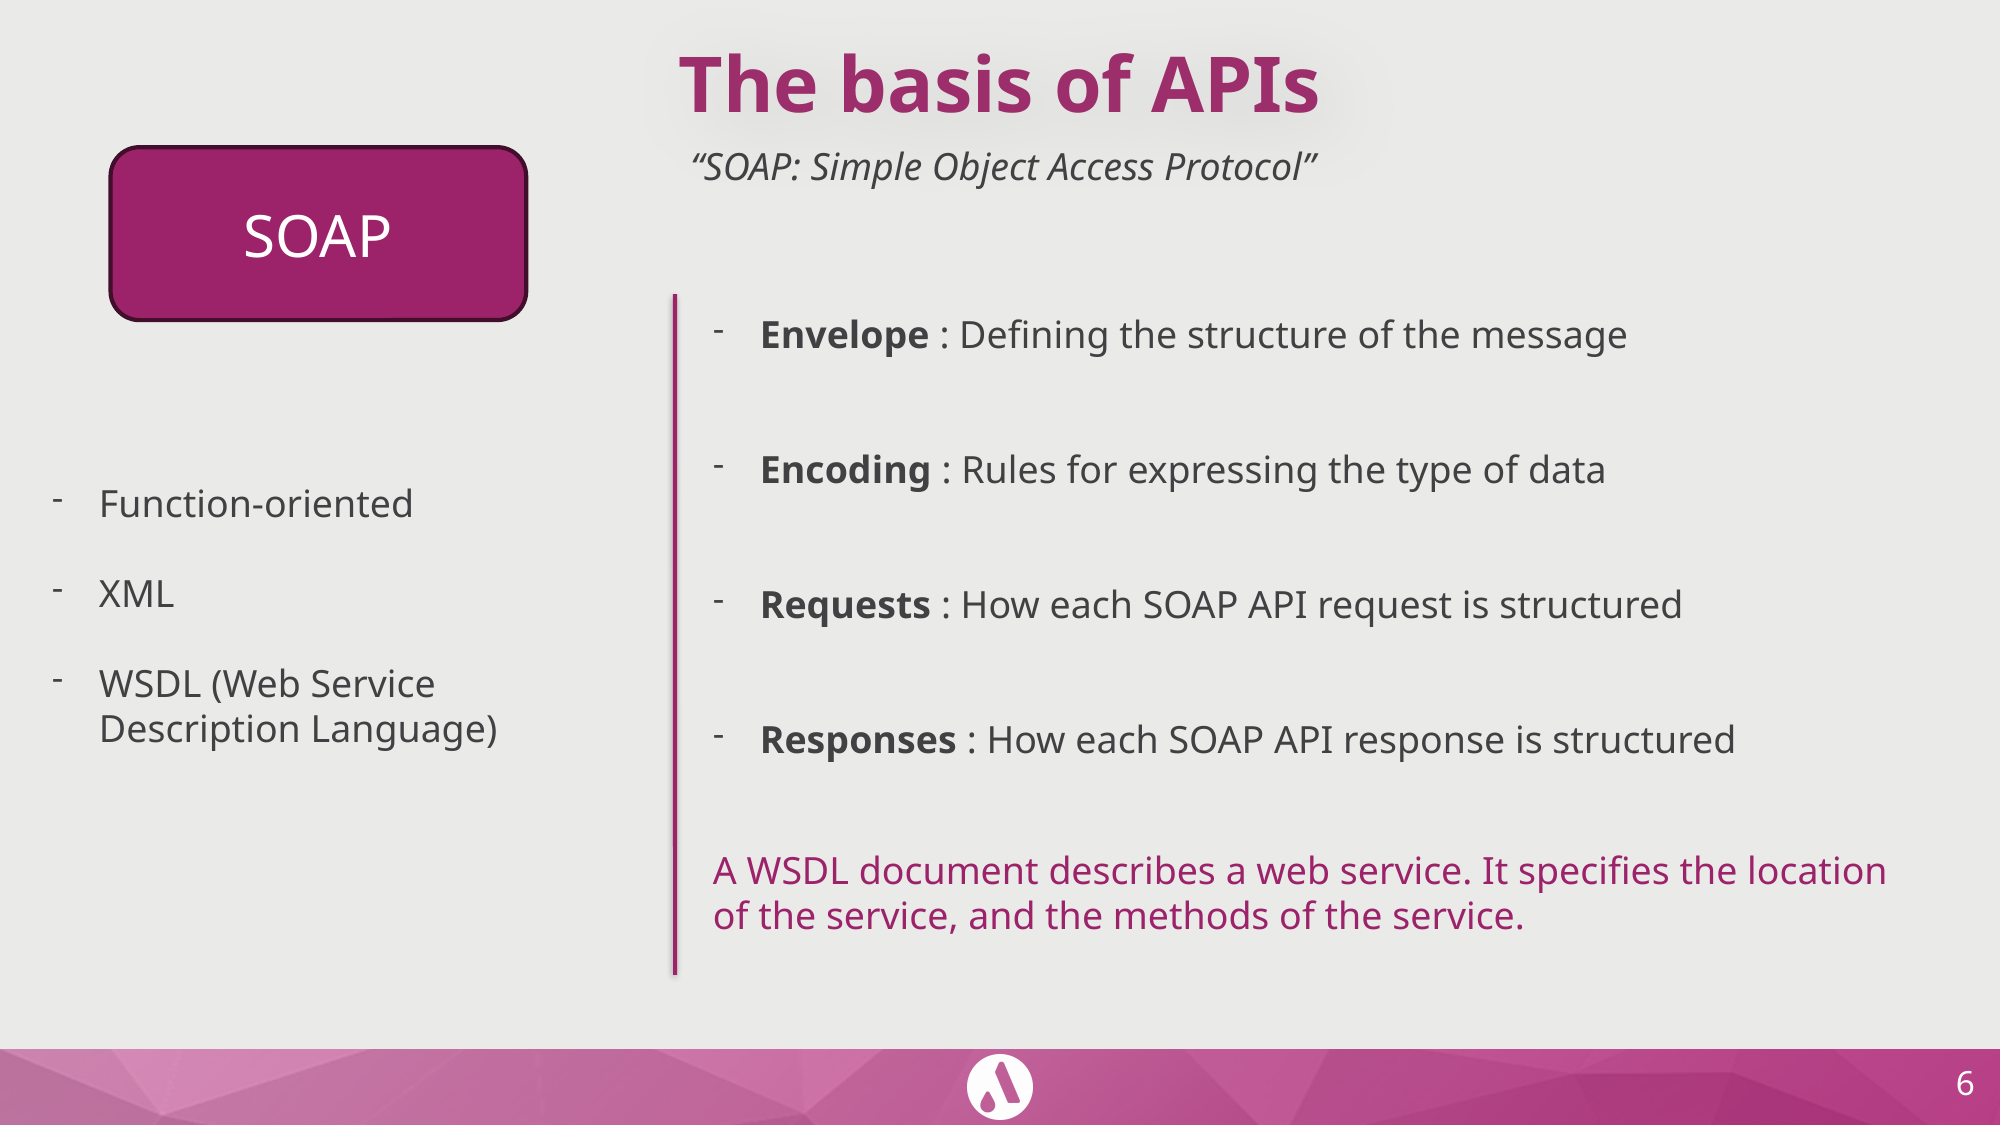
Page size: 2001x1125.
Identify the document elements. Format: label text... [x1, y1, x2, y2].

text_box Envelope : Defining the structure of the message Encoding : Rules for expressing the type of data Requests : How each SOAP API request is structured Responses : How each SOAP API response is structured [697, 303, 1943, 769]
title The basis of APIs [157, 35, 1843, 77]
text_box Function-oriented XML WSDL (Web Service Description Language) [36, 472, 574, 758]
text_box “SOAP: Simple Object Access Protocol” [0, 77, 2000, 247]
slide_number ‹#› [1539, 1054, 1990, 1115]
picture [0, 1049, 2000, 1125]
text_box A WSDL document describes a web service. It specifies the location of the service, and the methods of the service. [697, 839, 1937, 945]
text_box SOAP [110, 147, 527, 321]
